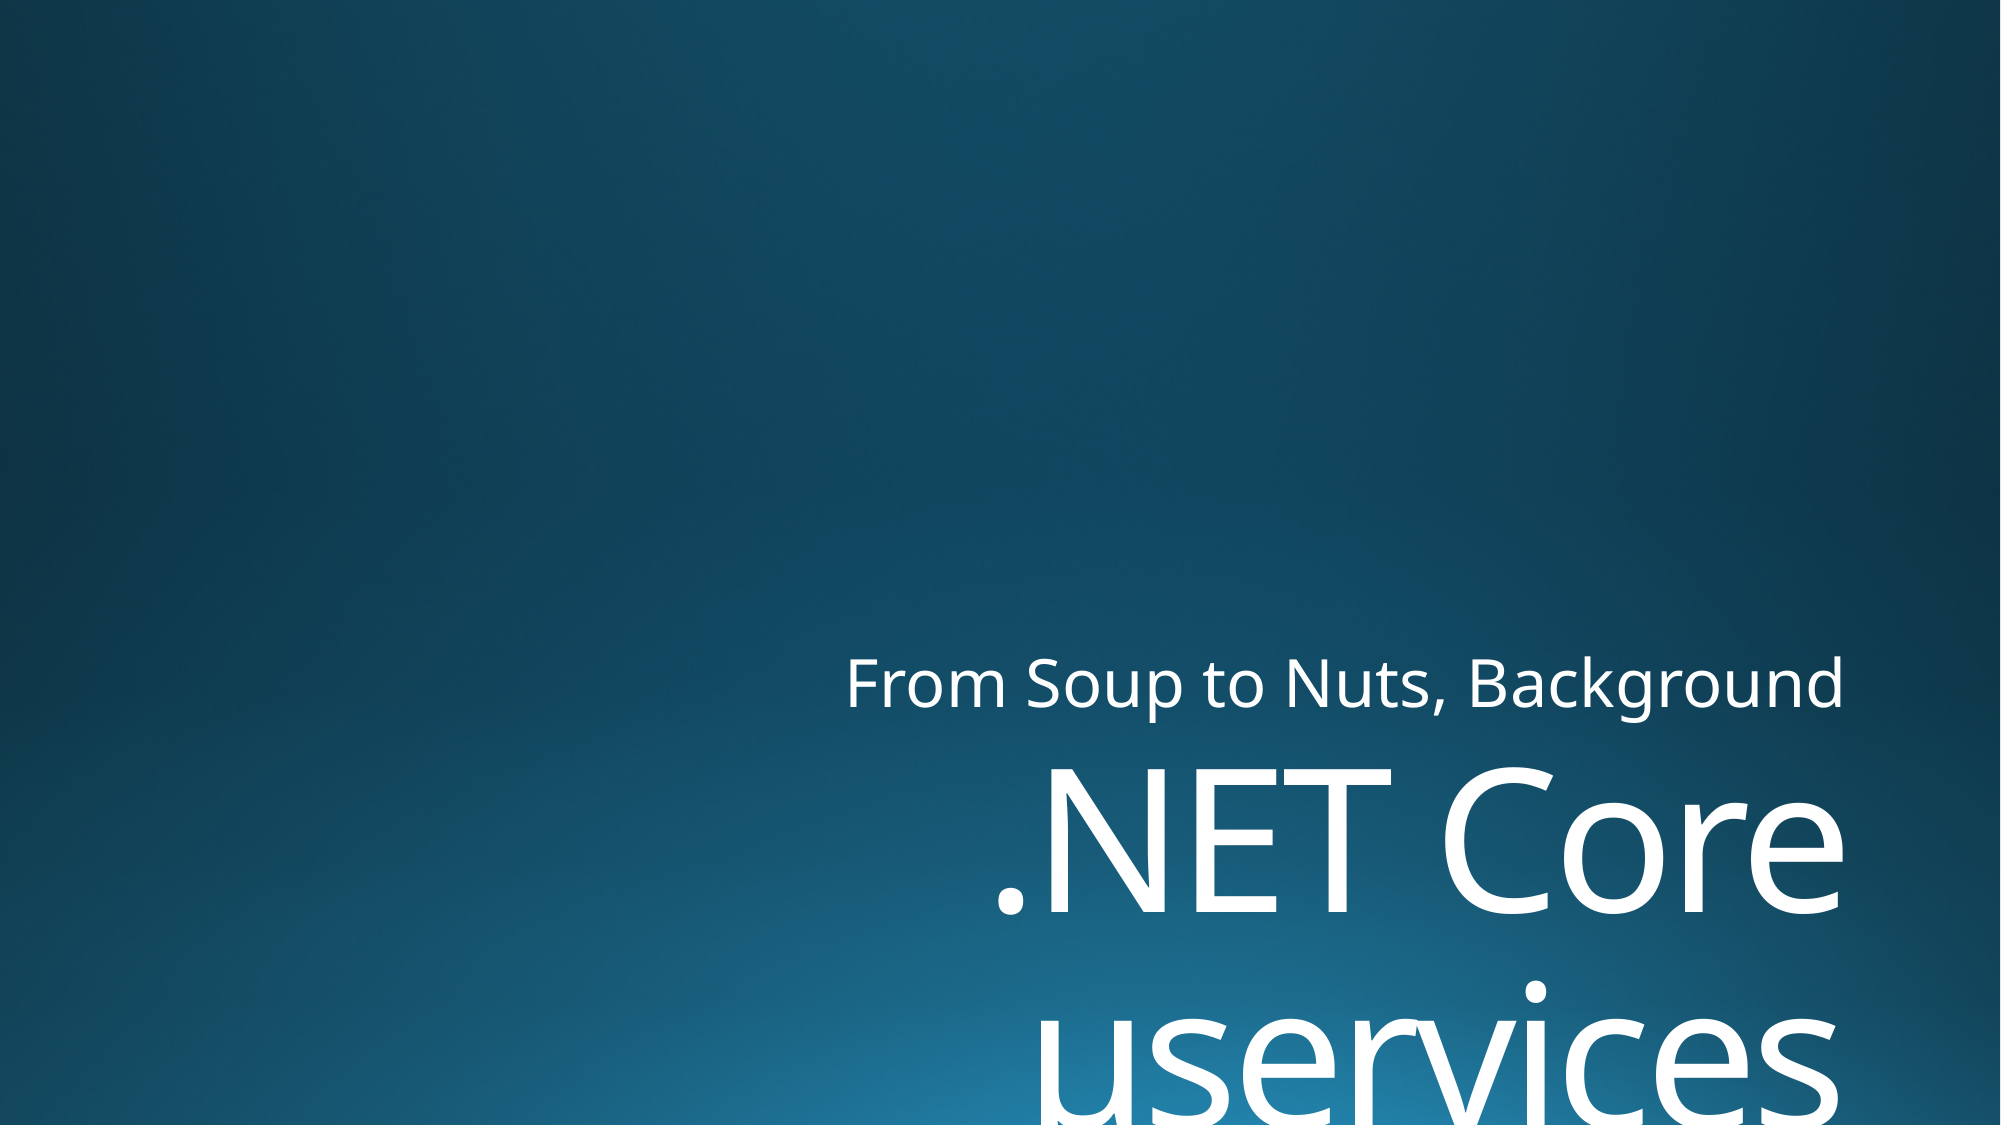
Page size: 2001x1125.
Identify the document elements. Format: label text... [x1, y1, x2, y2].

title .NET Core µservices [362, 732, 1863, 1002]
subtitle From Soup to Nuts, Background [362, 606, 1863, 730]
picture [0, 0, 2001, 1125]
